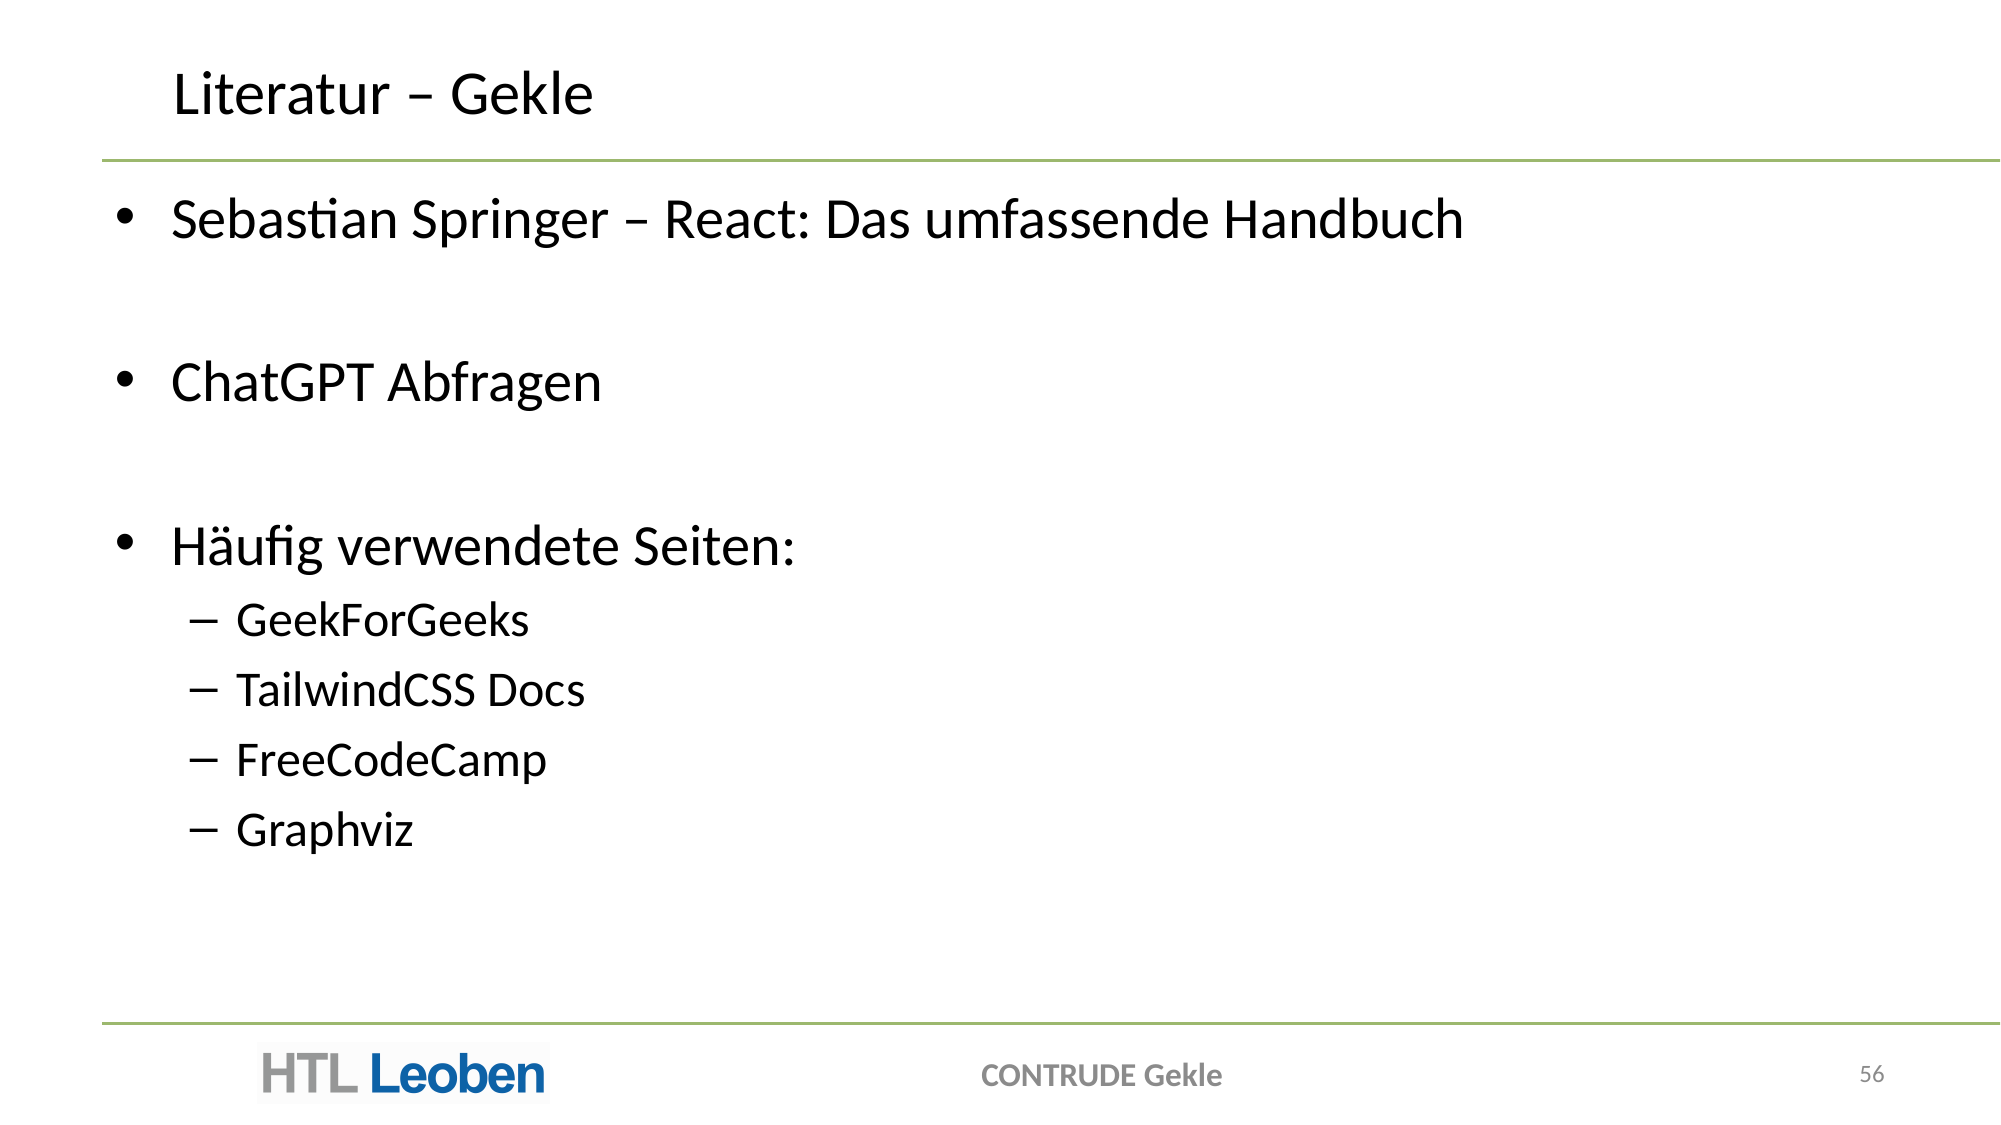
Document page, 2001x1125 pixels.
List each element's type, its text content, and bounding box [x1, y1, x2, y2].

list Sebastian Springer – React: Das umfassende Handbuch ChatGPT Abfragen Häufig verwendete Seiten: GeekForGeeks TailwindCSS Docs FreeCodeCamp Graphviz [99, 172, 1900, 1005]
slide_number 56 [1433, 1042, 1900, 1103]
picture [257, 1042, 550, 1104]
footer CONTRUDE Gekle [432, 1042, 1433, 1103]
title Literatur – Gekle [158, 30, 1844, 149]
